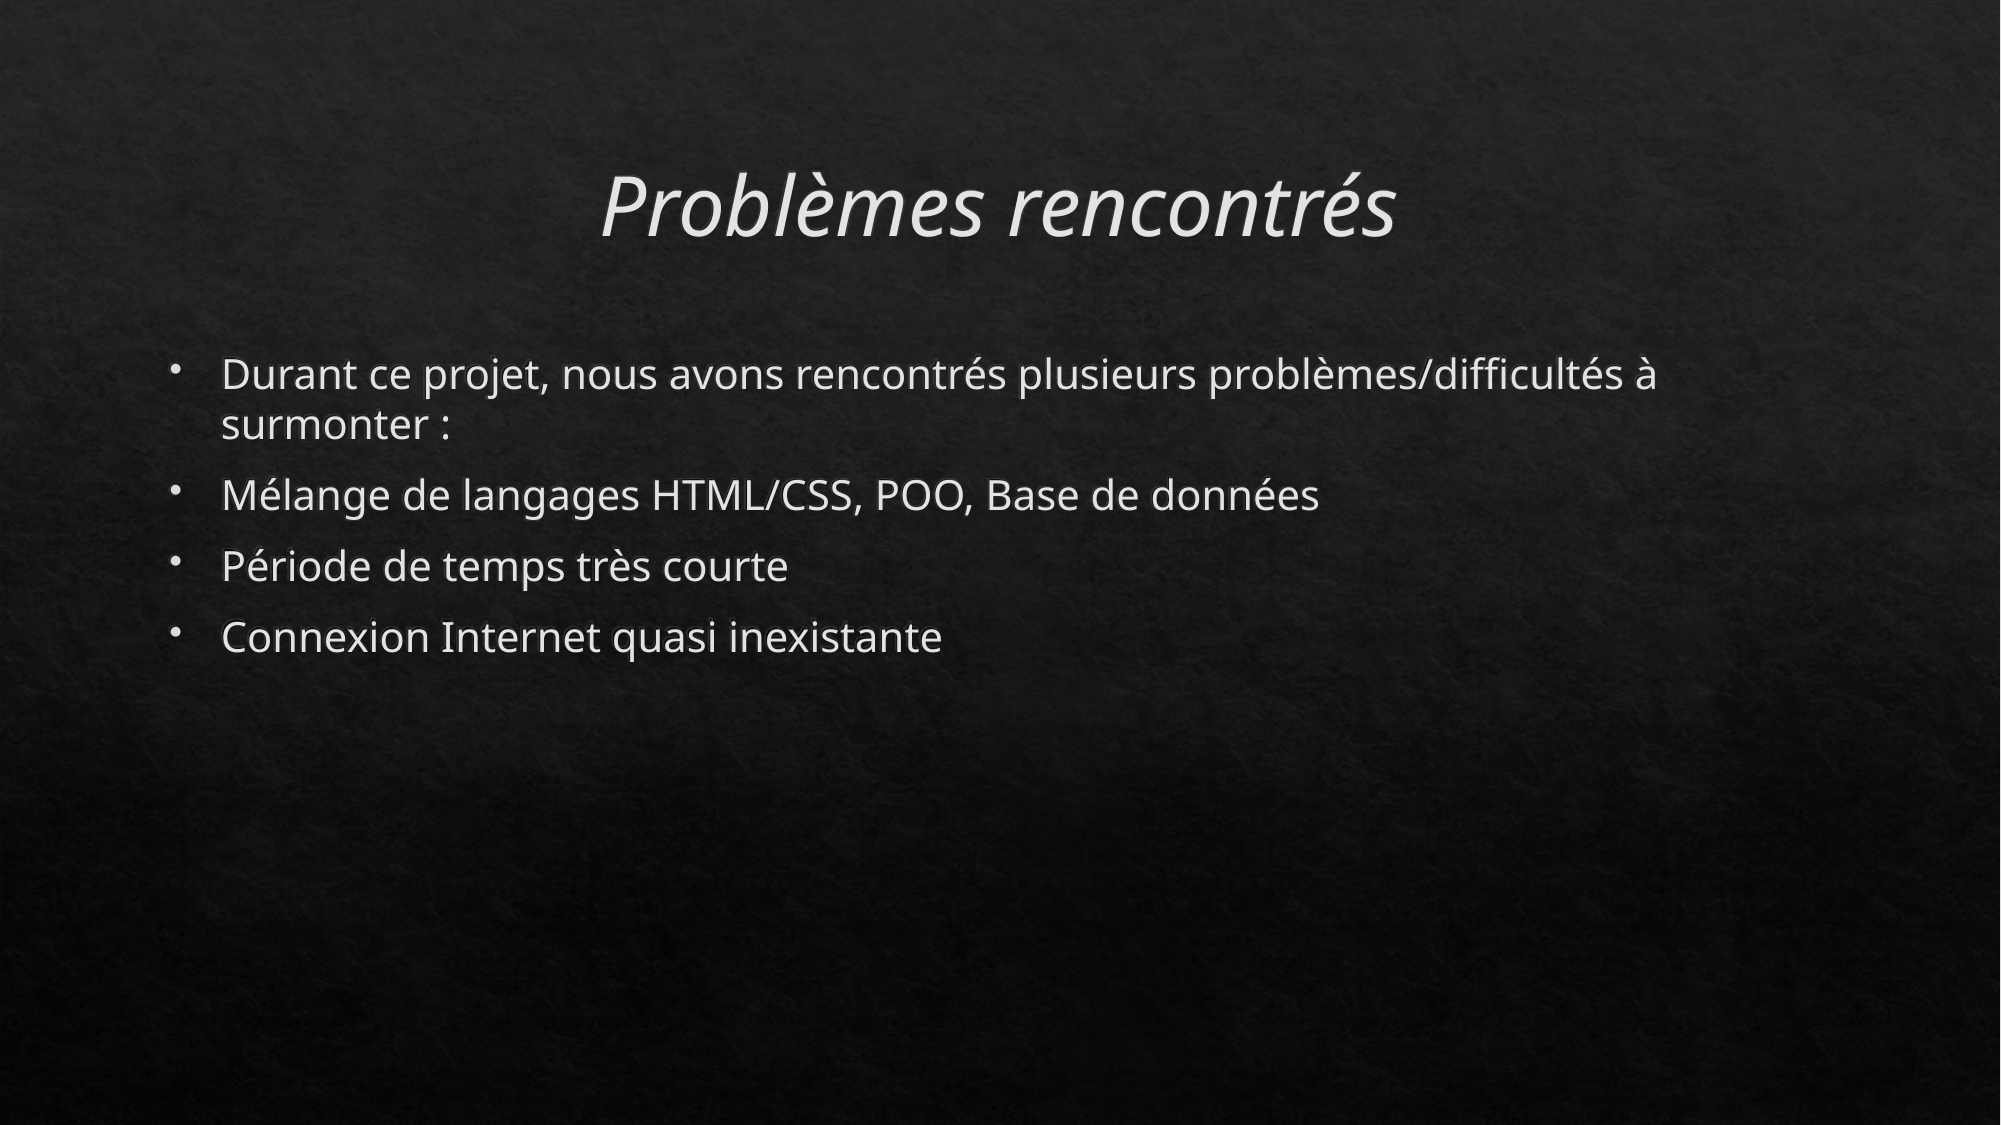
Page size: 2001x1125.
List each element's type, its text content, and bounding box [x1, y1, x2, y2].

picture [0, 0, 2001, 1125]
text_box Problèmes rencontrés [149, 99, 1849, 307]
text_box Durant ce projet, nous avons rencontrés plusieurs problèmes/difficultés à surmonter : Mélange de langages HTML/CSS, POO, Base de données Période de temps très courte Connexion Internet quasi inexistante [149, 340, 1849, 950]
